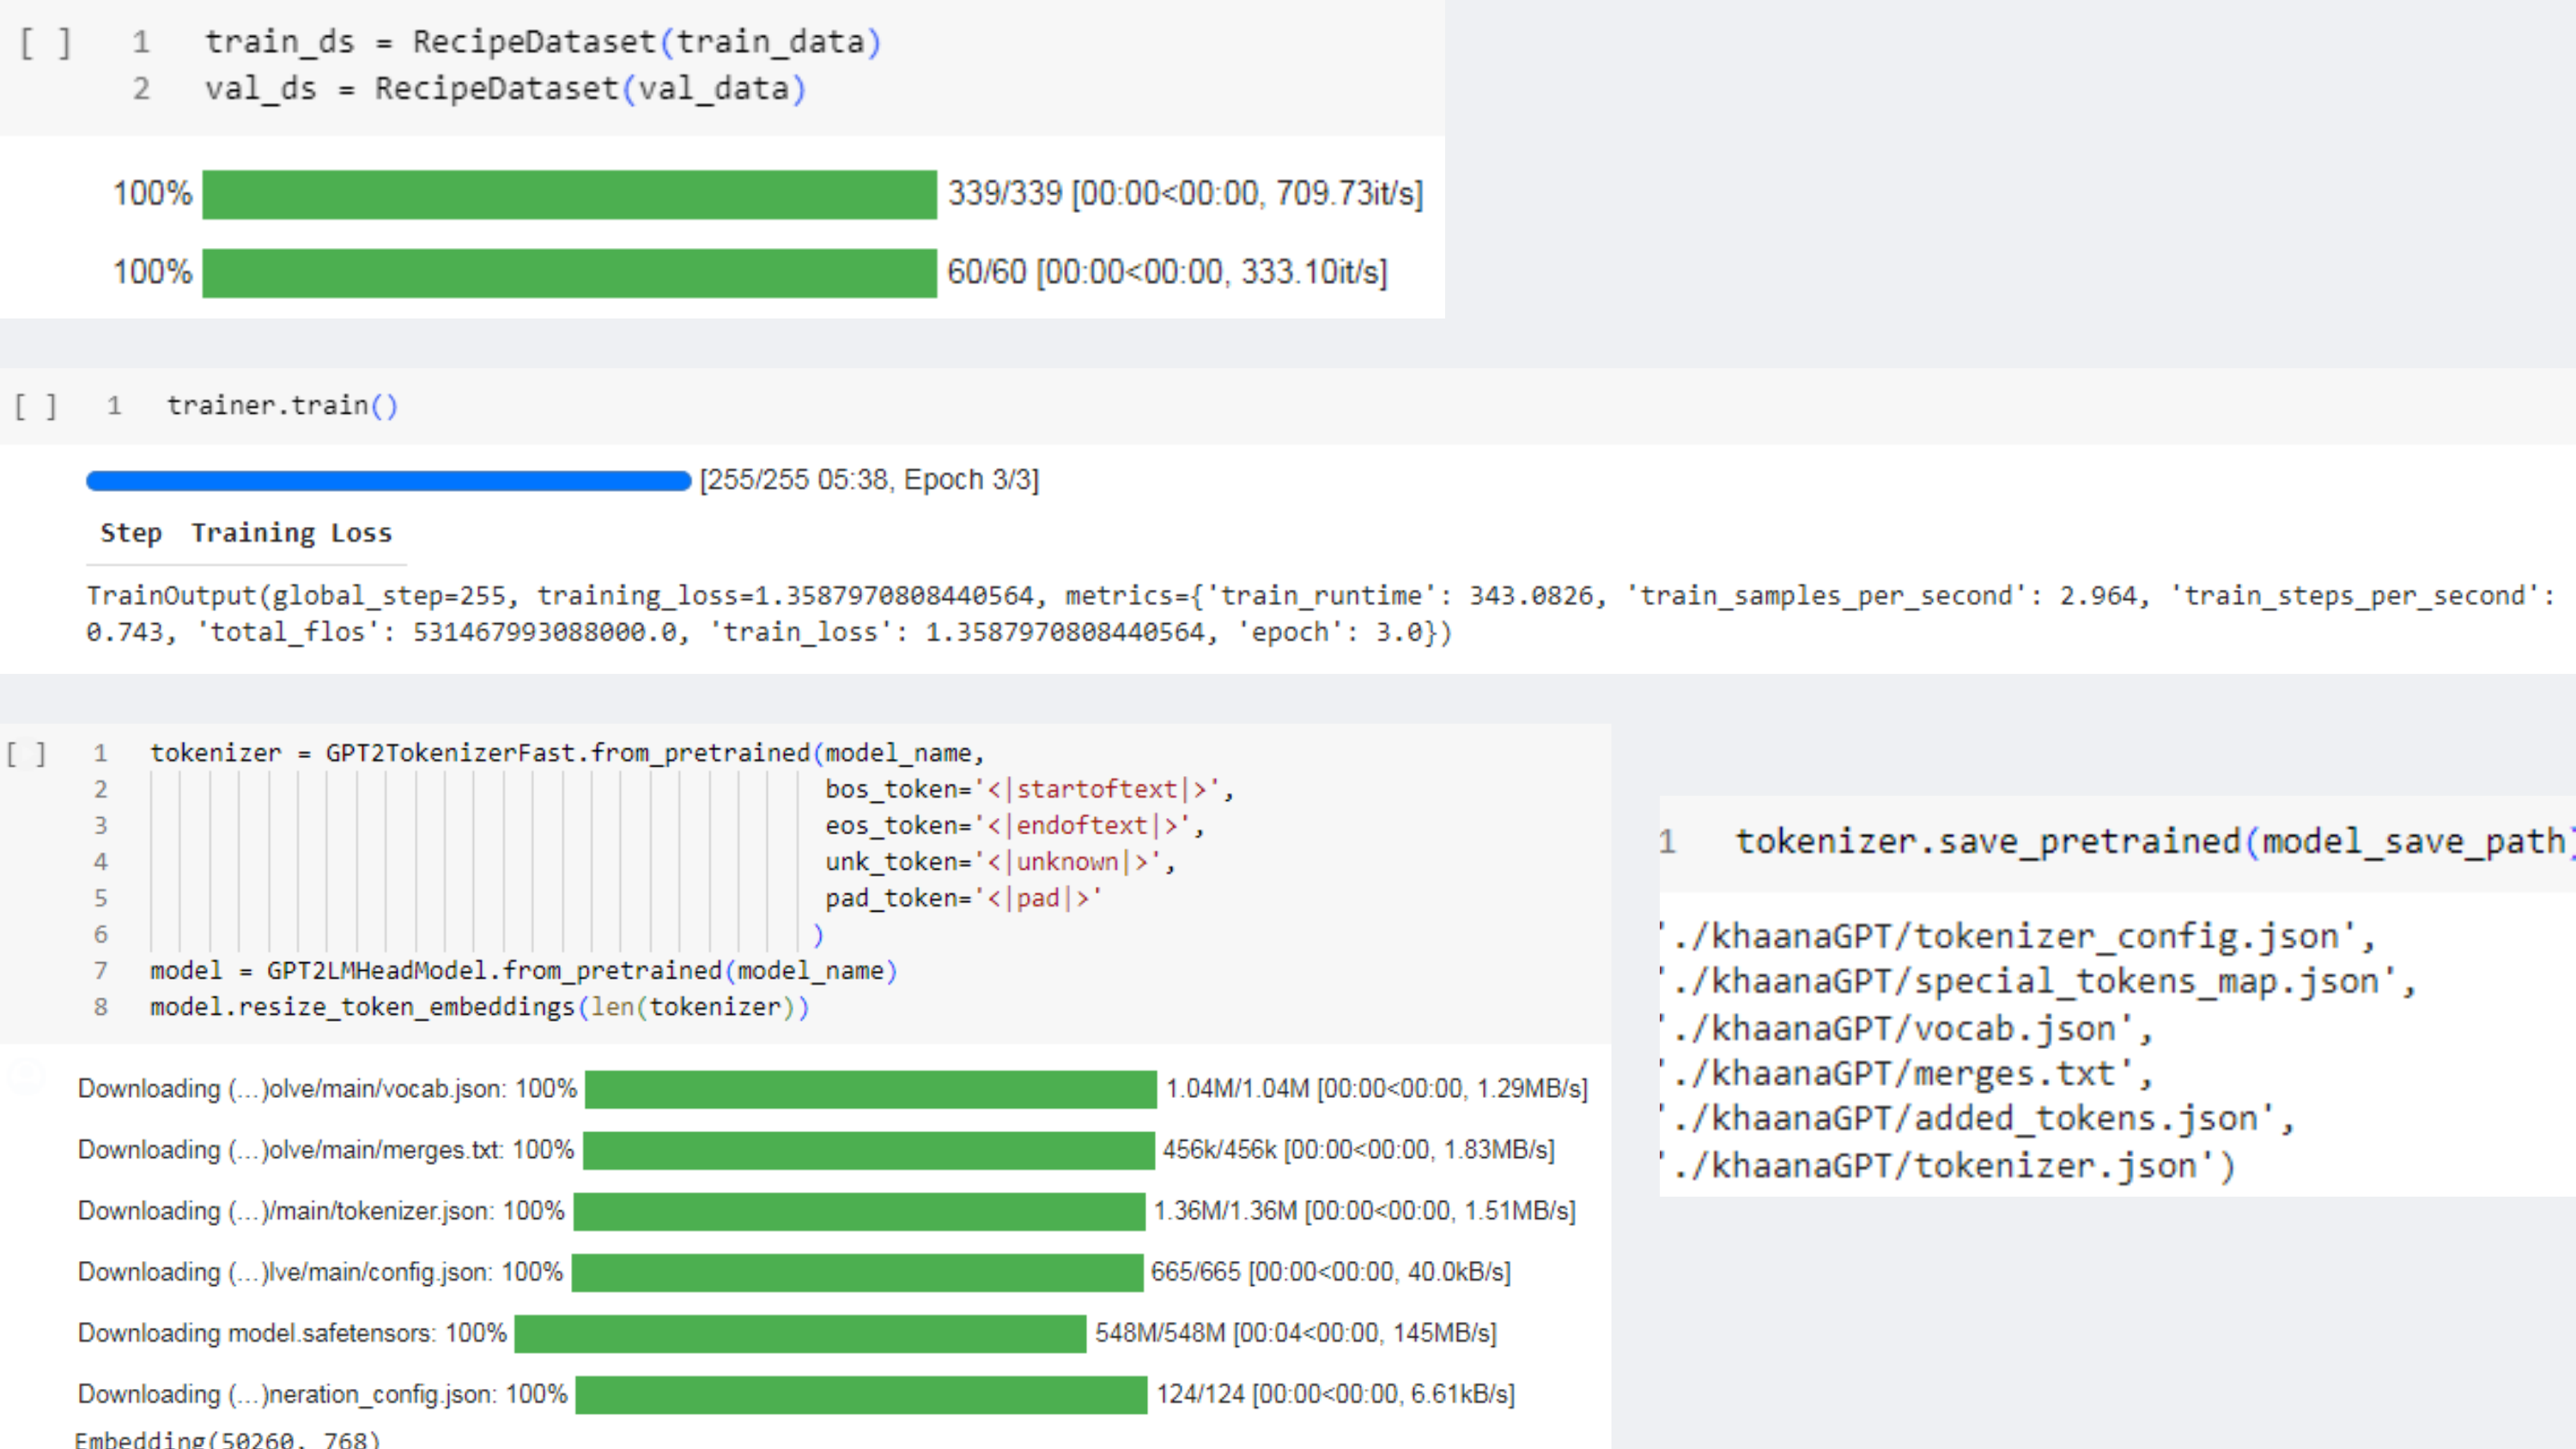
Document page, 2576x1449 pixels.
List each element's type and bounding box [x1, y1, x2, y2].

text_box [1660, 796, 2576, 1197]
text_box [0, 724, 1612, 1449]
text_box [0, 0, 1445, 318]
text_box [0, 368, 2576, 674]
